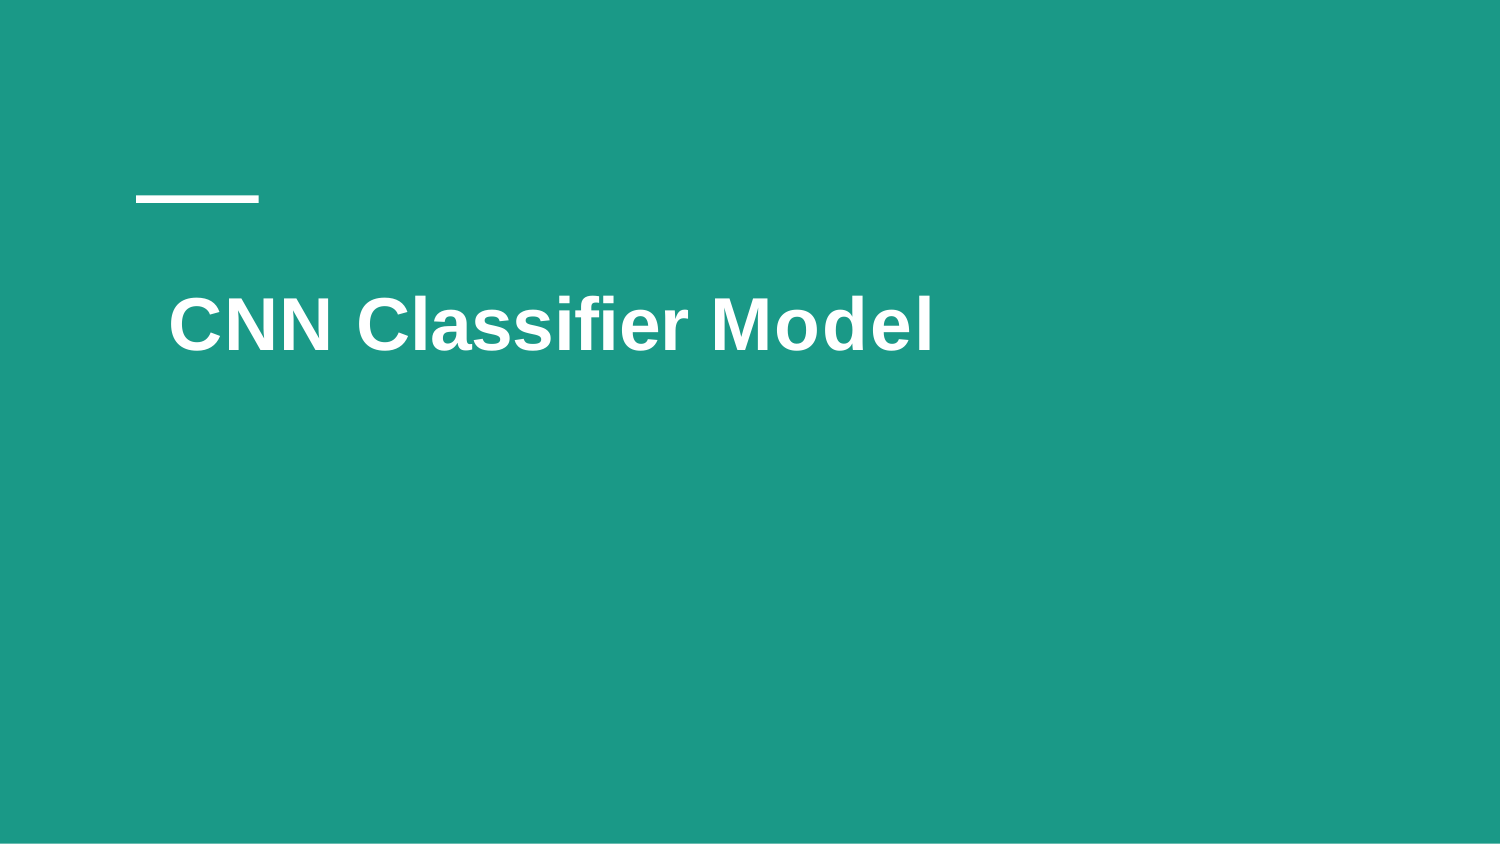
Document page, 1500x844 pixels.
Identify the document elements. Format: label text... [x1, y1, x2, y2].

title CNN Classifier Model [146, 273, 1063, 417]
